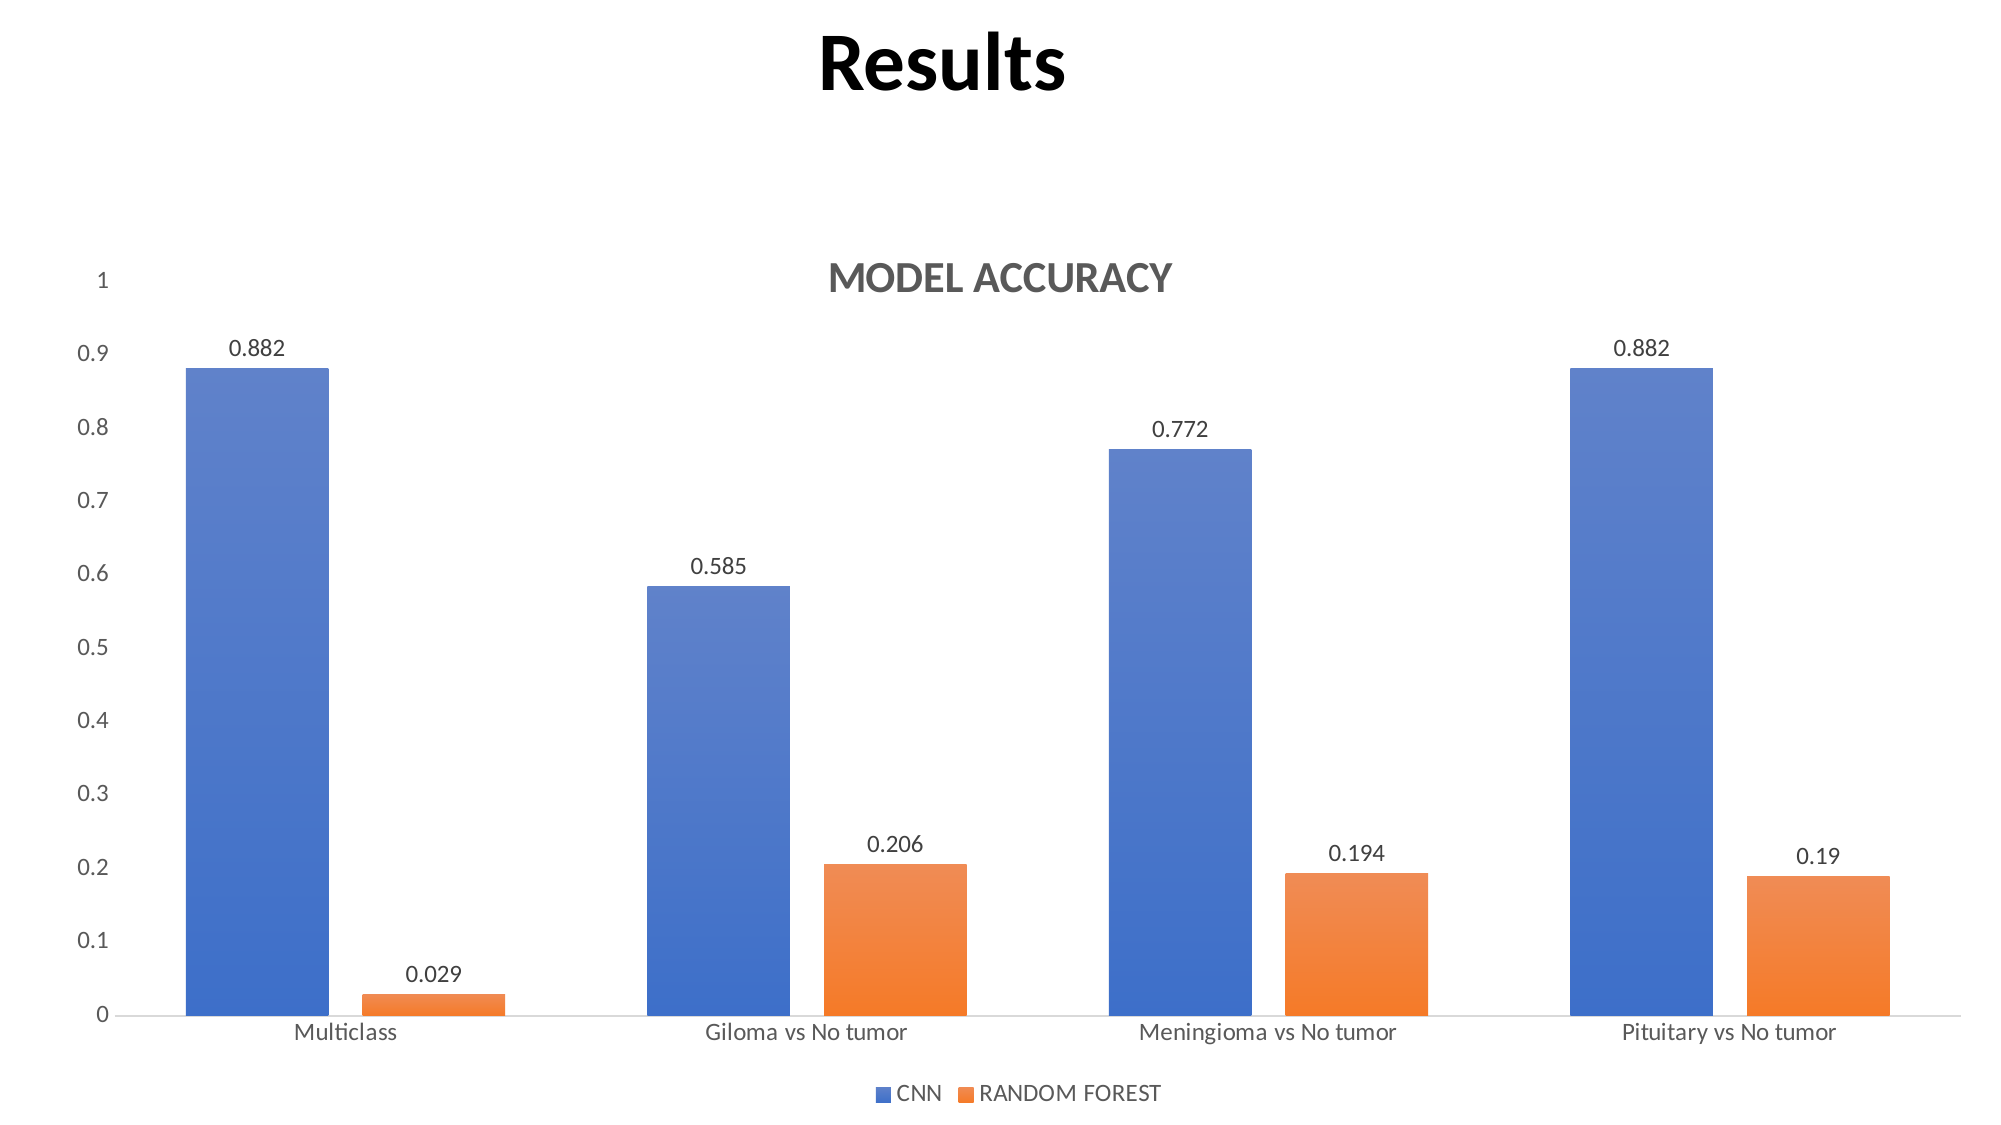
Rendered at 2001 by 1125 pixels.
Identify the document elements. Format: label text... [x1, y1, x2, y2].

chart [38, 152, 2000, 1114]
text_box Results [803, 0, 1502, 115]
